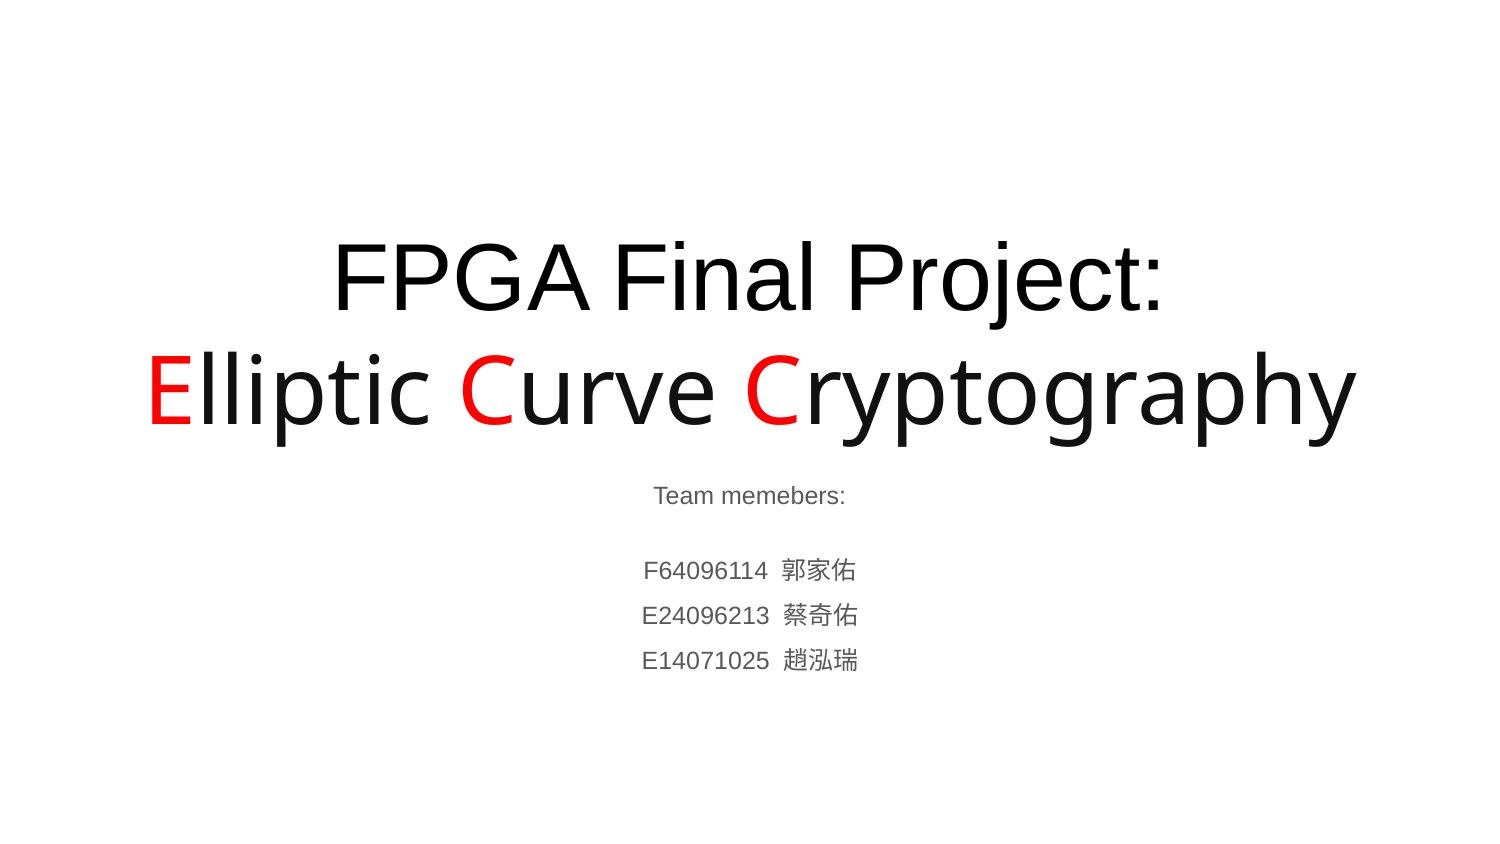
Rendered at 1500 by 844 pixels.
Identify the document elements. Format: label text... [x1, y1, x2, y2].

subtitle Team memebers: F64096114 郭家佑 E24096213 蔡奇佑 E14071025 趙泓瑞 [51, 464, 1449, 734]
title FPGA Final Project: Elliptic Curve Cryptography [51, 122, 1449, 459]
